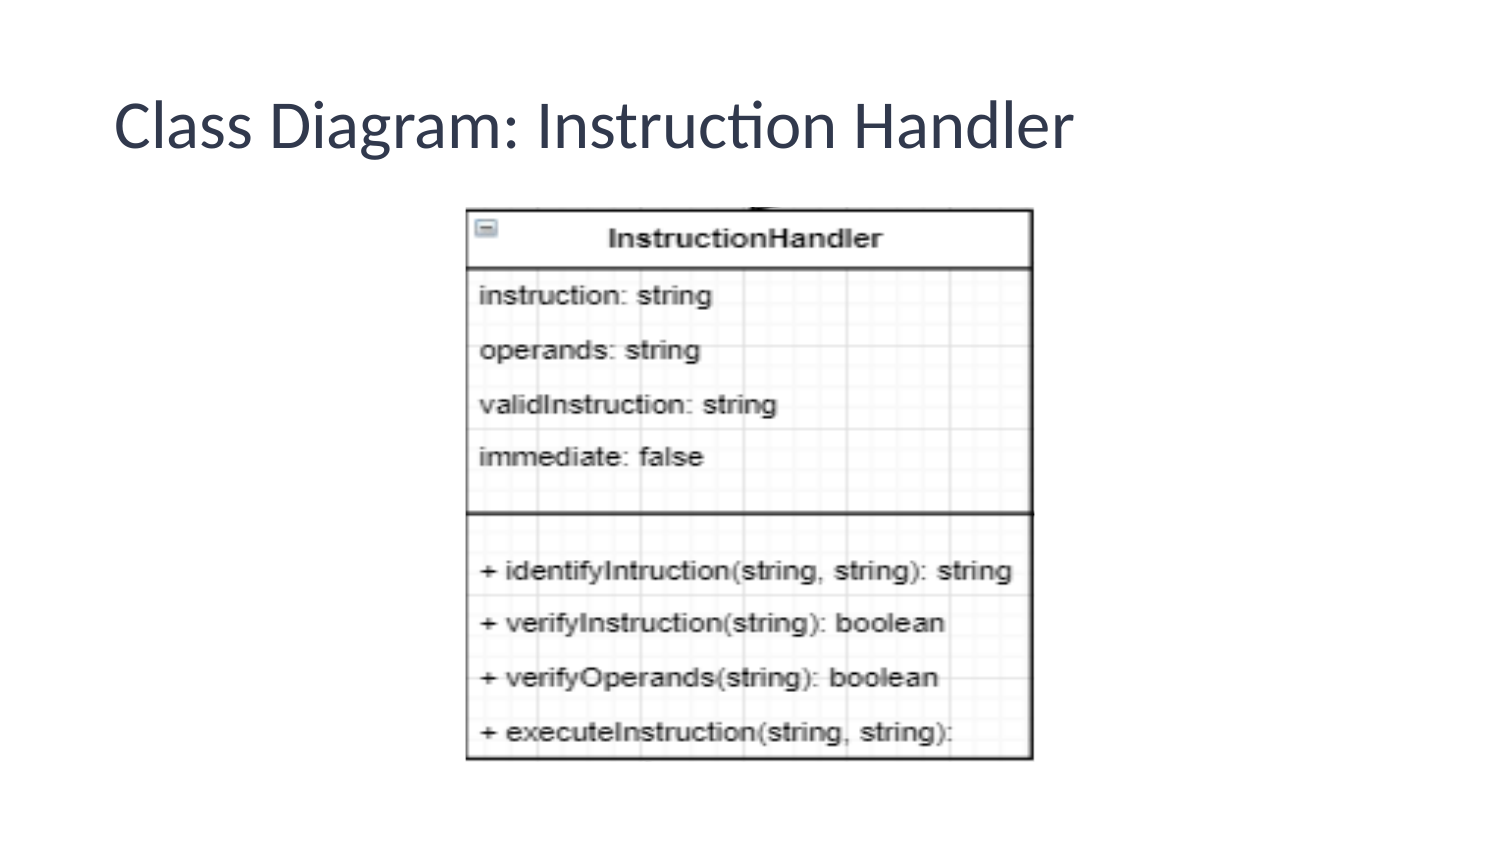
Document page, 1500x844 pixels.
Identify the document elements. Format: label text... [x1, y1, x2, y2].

picture [465, 207, 1035, 763]
title Class Diagram: Instruction Handler [103, 44, 1397, 208]
